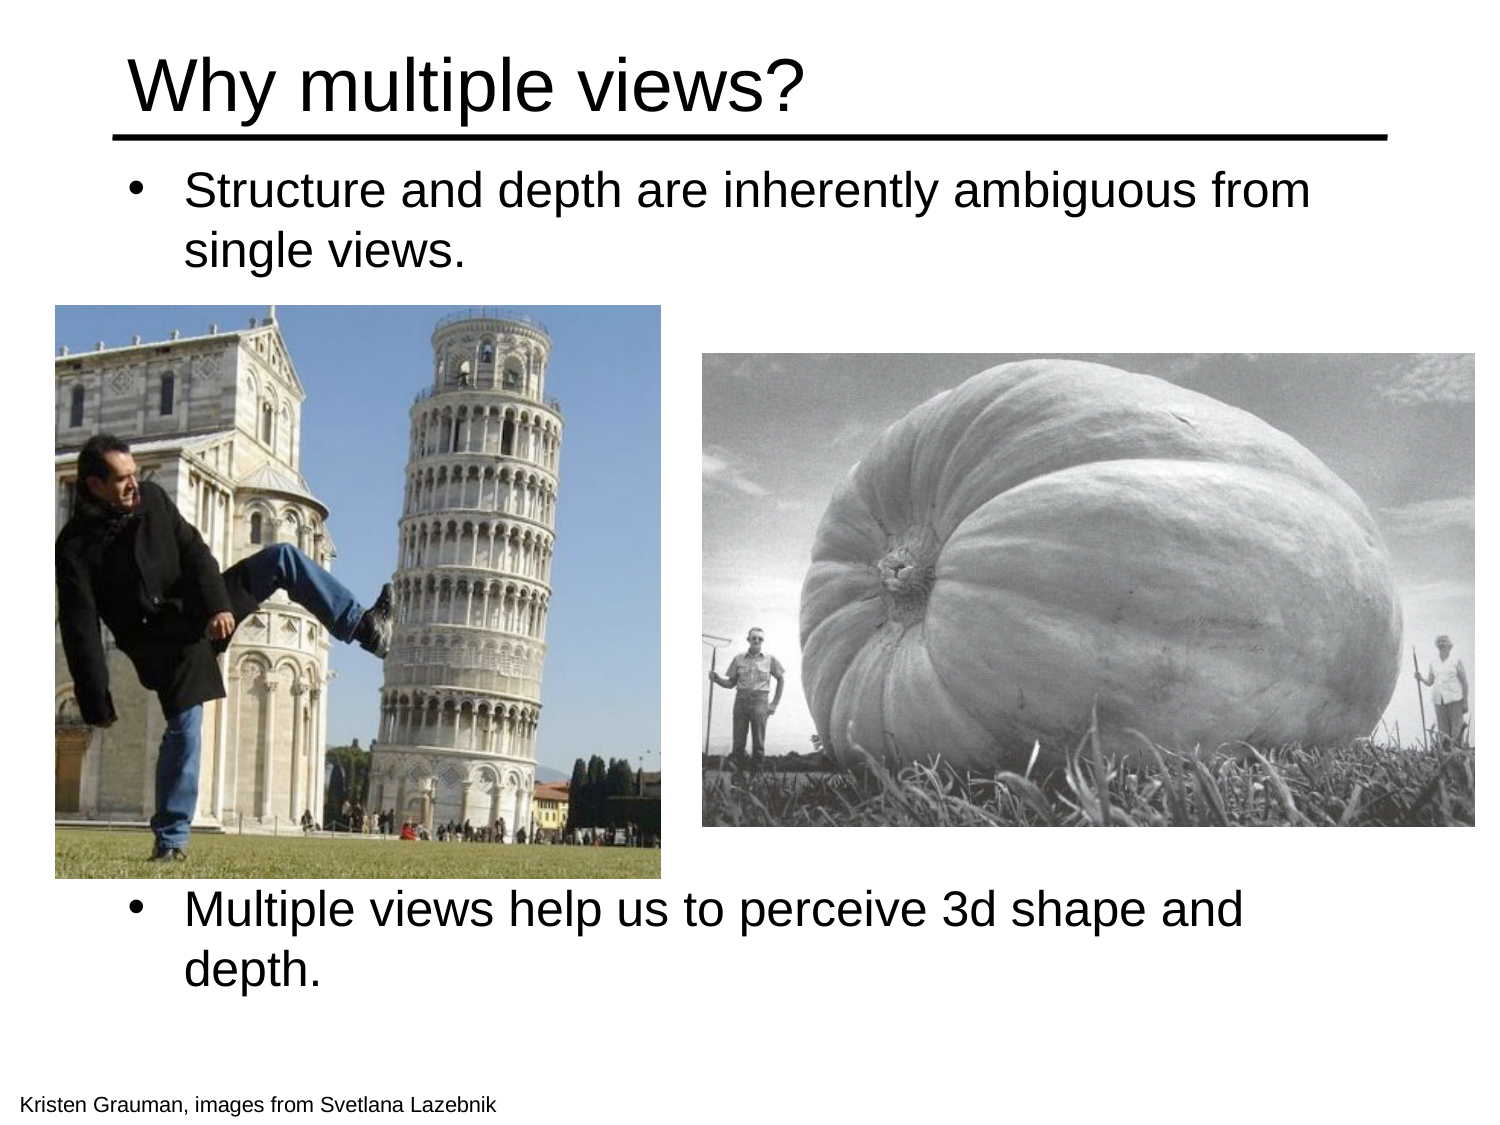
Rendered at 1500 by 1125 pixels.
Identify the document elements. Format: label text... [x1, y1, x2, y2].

text_box Kristen Grauman, images from Svetlana Lazebnik [4, 1083, 513, 1125]
list Structure and depth are inherently ambiguous from single views. Multiple views help us to perceive 3d shape and depth. [112, 149, 1388, 1013]
title Why multiple views? [112, 12, 1388, 149]
picture [701, 353, 1476, 828]
picture [54, 305, 662, 879]
